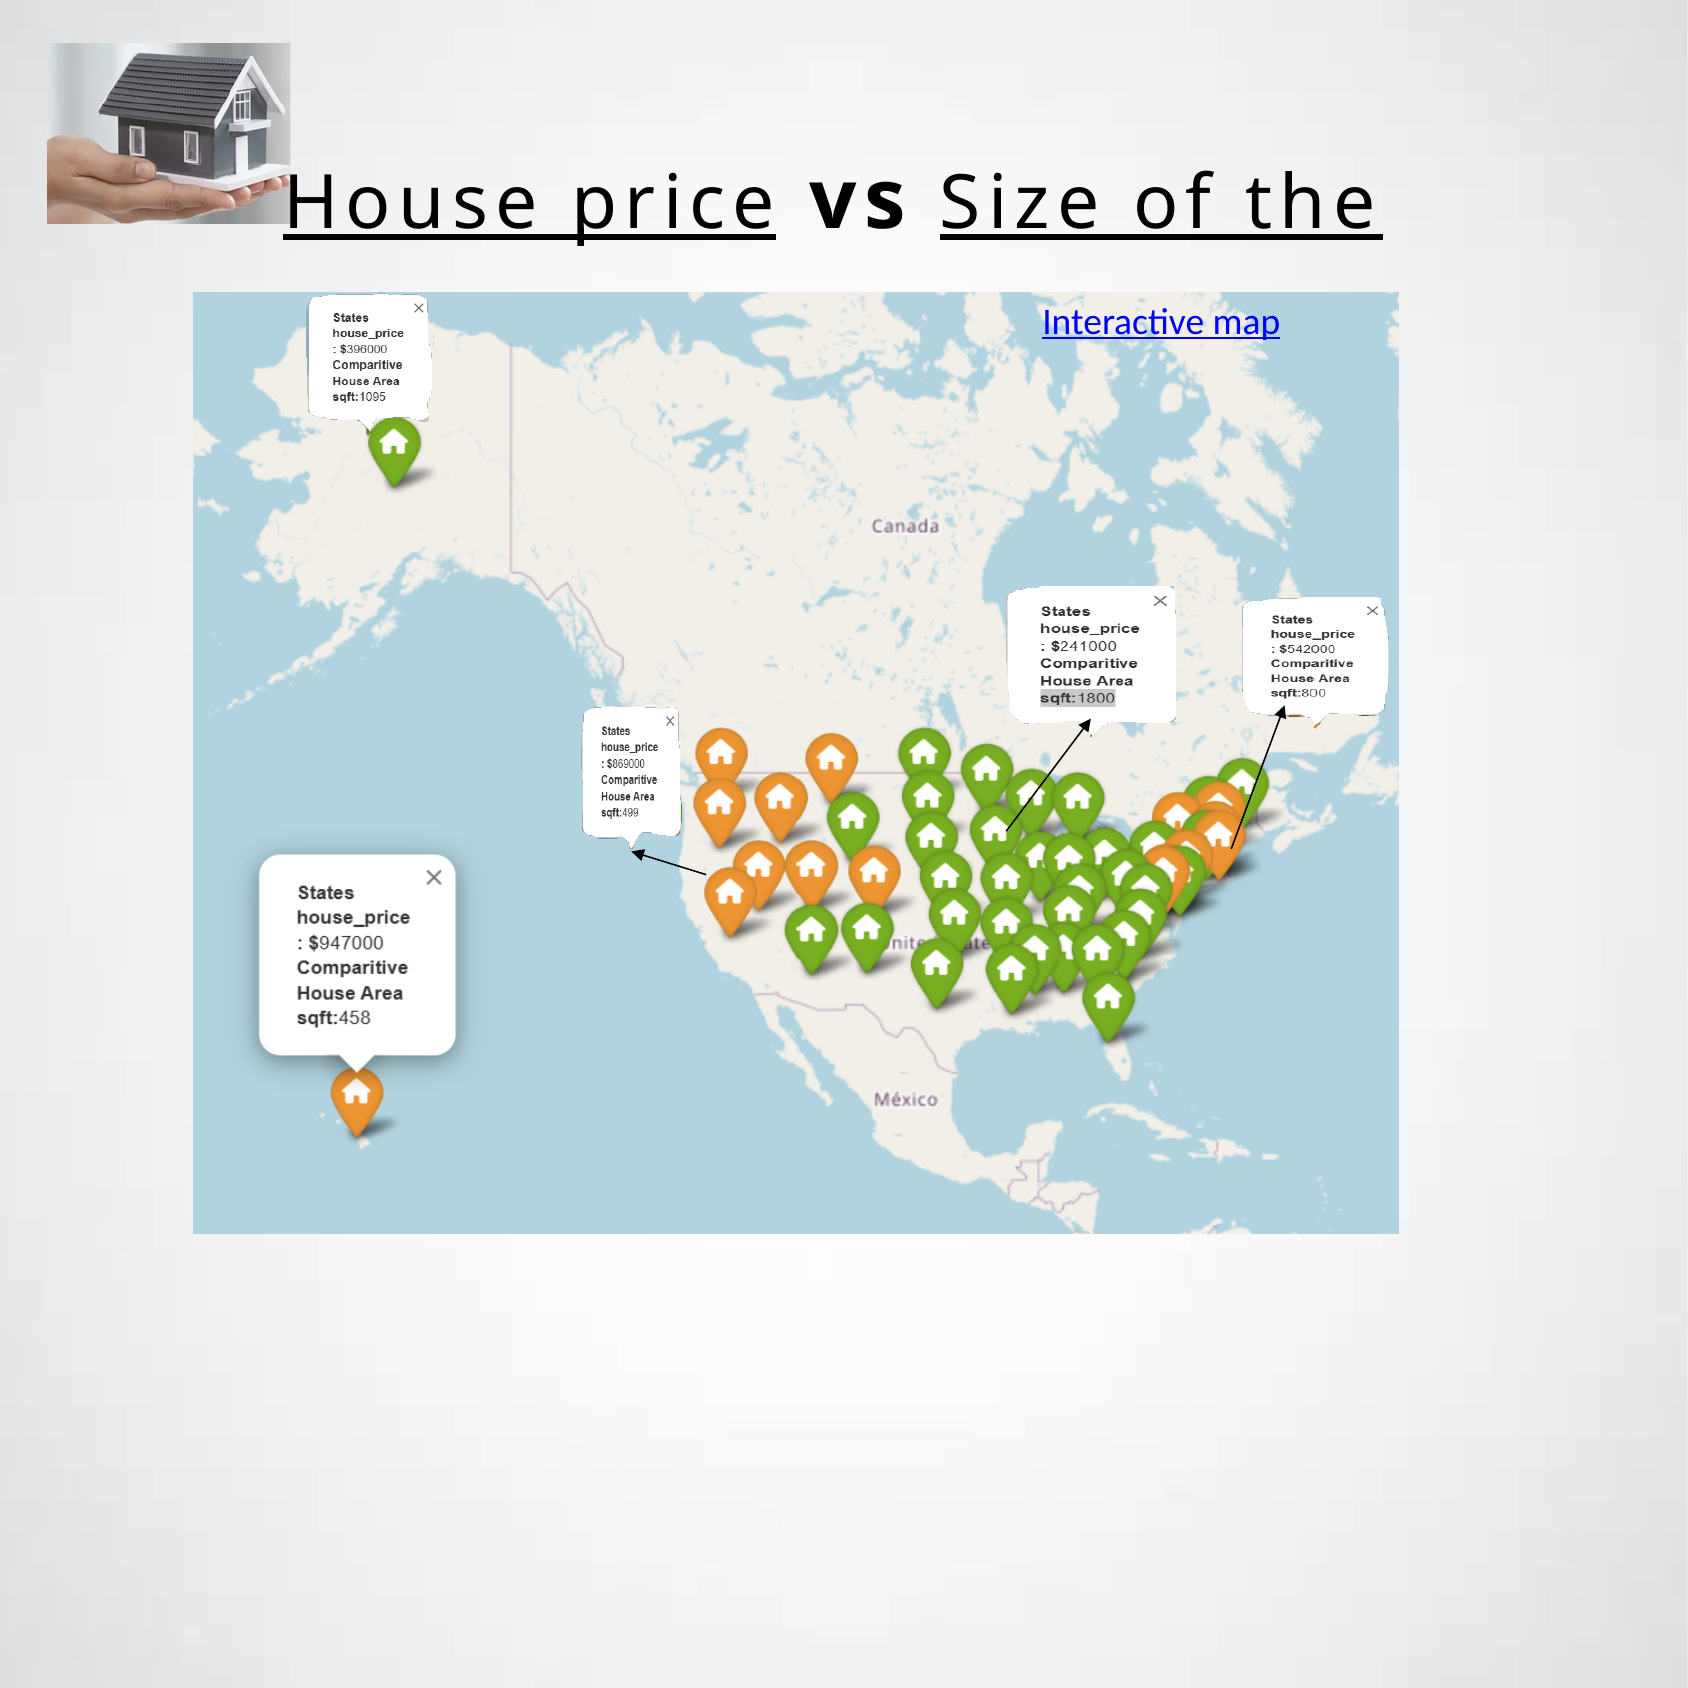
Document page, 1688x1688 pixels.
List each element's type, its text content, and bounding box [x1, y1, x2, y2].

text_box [1005, 718, 1092, 832]
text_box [631, 851, 707, 875]
picture [193, 291, 1399, 1234]
text_box [0, 0, 1688, 1688]
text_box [1230, 705, 1285, 850]
text_box House price vs Size of the house [231, 99, 1436, 391]
text_box [47, 43, 291, 224]
